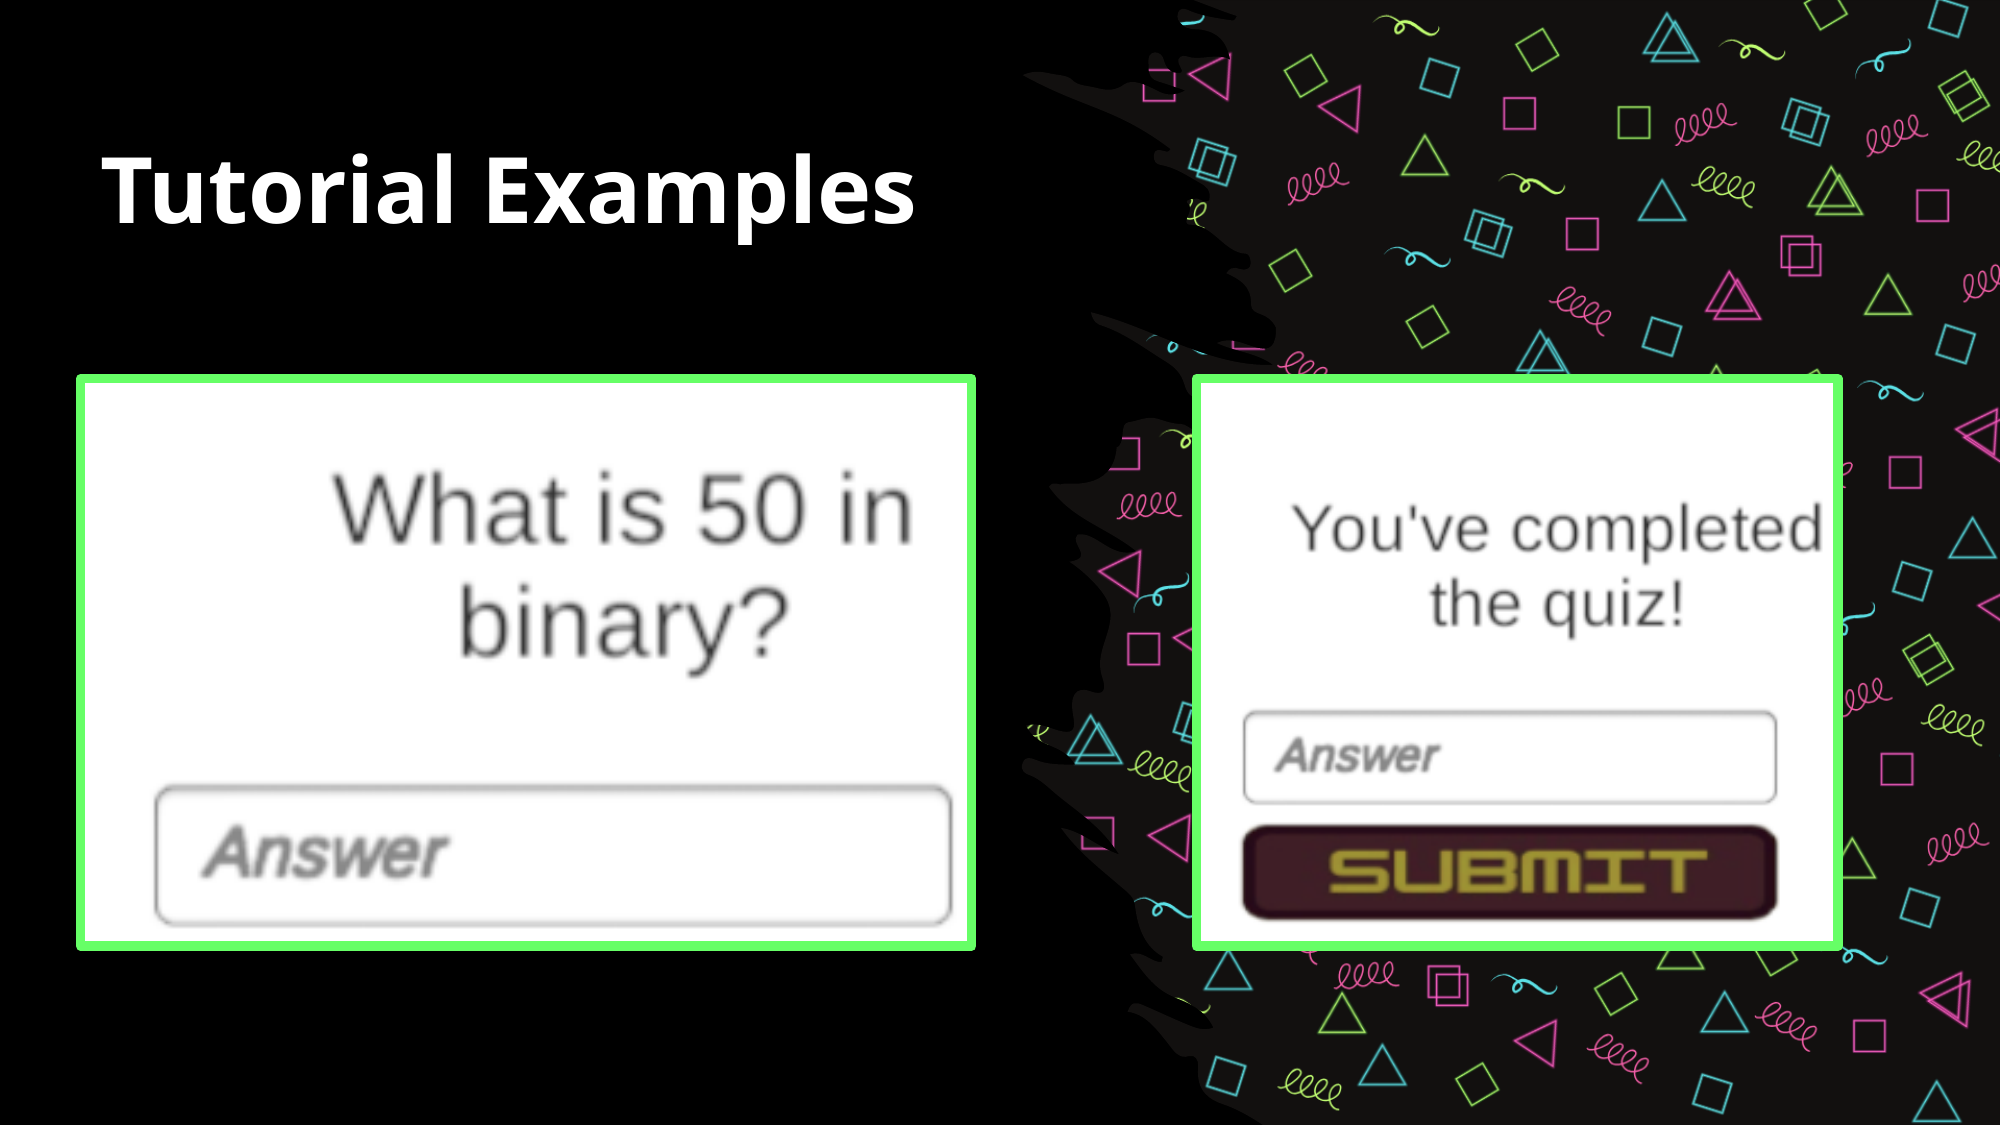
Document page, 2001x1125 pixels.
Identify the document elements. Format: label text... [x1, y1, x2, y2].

picture [1021, 0, 2000, 1125]
picture [84, 382, 968, 942]
title Tutorial Examples [85, 45, 947, 343]
text_box [0, 0, 1021, 1125]
